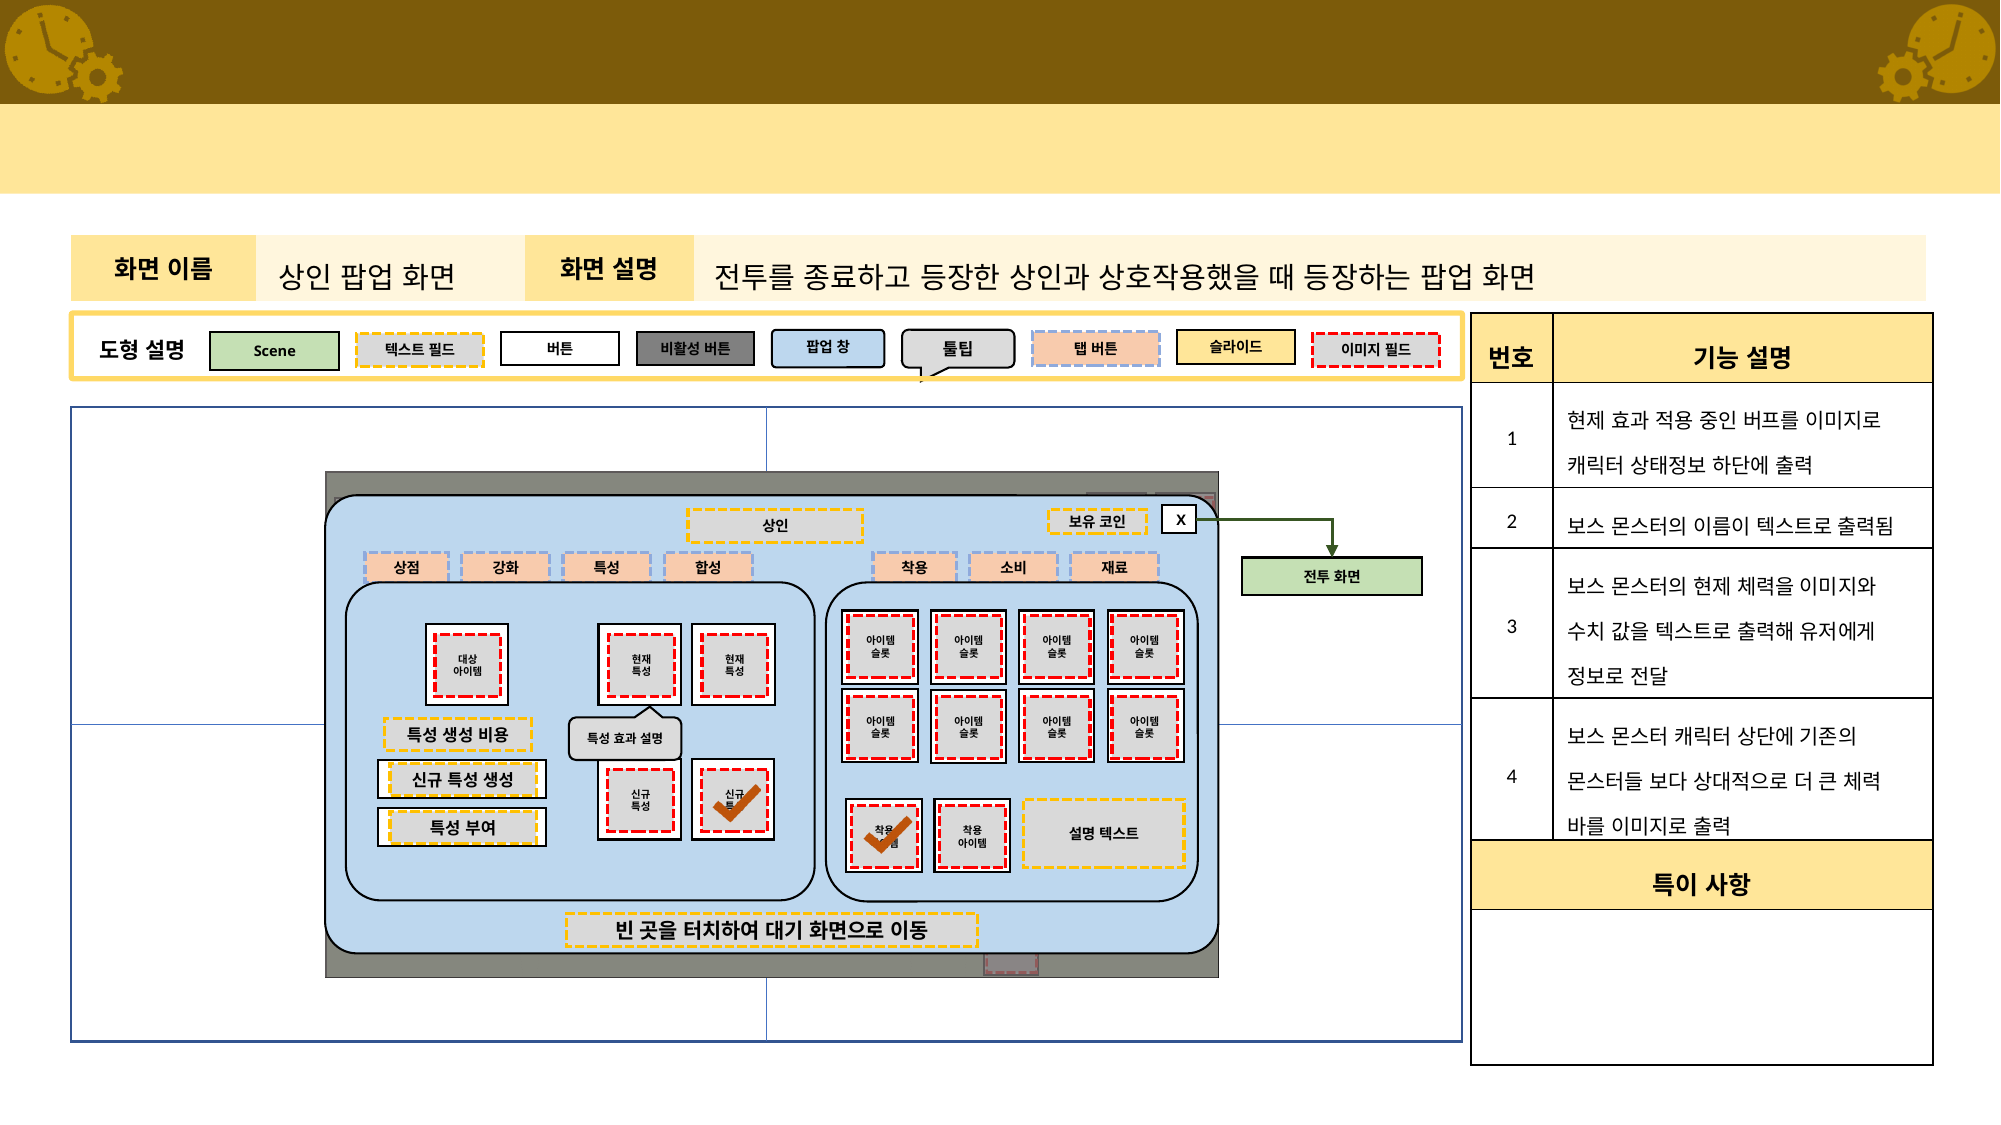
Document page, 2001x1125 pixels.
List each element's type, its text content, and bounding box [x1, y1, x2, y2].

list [325, 471, 1219, 978]
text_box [847, 615, 1178, 759]
table_cell [1472, 910, 1932, 1064]
table_cell 1 [1472, 383, 1552, 487]
table_cell 보스 몬스터의 이름이 텍스트로 출력됨 [1554, 488, 1932, 547]
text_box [378, 759, 546, 798]
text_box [1196, 519, 1333, 558]
table_cell 4 [1472, 699, 1552, 839]
list 상인 팝업 화면 [263, 235, 524, 301]
table_cell 현제 효과 적용 중인 버프를 이미지로 캐릭터 상태정보 하단에 출력 [1554, 383, 1932, 487]
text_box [378, 808, 546, 846]
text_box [597, 623, 775, 840]
table_header 기능 설명 [1554, 314, 1932, 382]
table_cell 보스 몬스터의 현제 체력을 이미지와 수치 값을 텍스트로 출력해 유저에게 정보로 전달 [1554, 549, 1932, 697]
list 전투를 종료하고 등장한 상인과 상호작용했을 때 등장하는 팝업 화면 [699, 235, 1914, 301]
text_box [846, 798, 1010, 873]
table_header 번호 [1472, 314, 1552, 382]
table_cell 3 [1472, 549, 1552, 697]
table_cell 보스 몬스터 캐릭터 상단에 기존의 몬스터들 보다 상대적으로 더 큰 체력 바를 이미지로 출력 [1554, 699, 1932, 839]
picture [707, 781, 761, 826]
table_cell 2 [1472, 488, 1552, 547]
table_header 특이 사항 [1472, 841, 1932, 909]
text_box 전투 화면 [1241, 556, 1423, 596]
